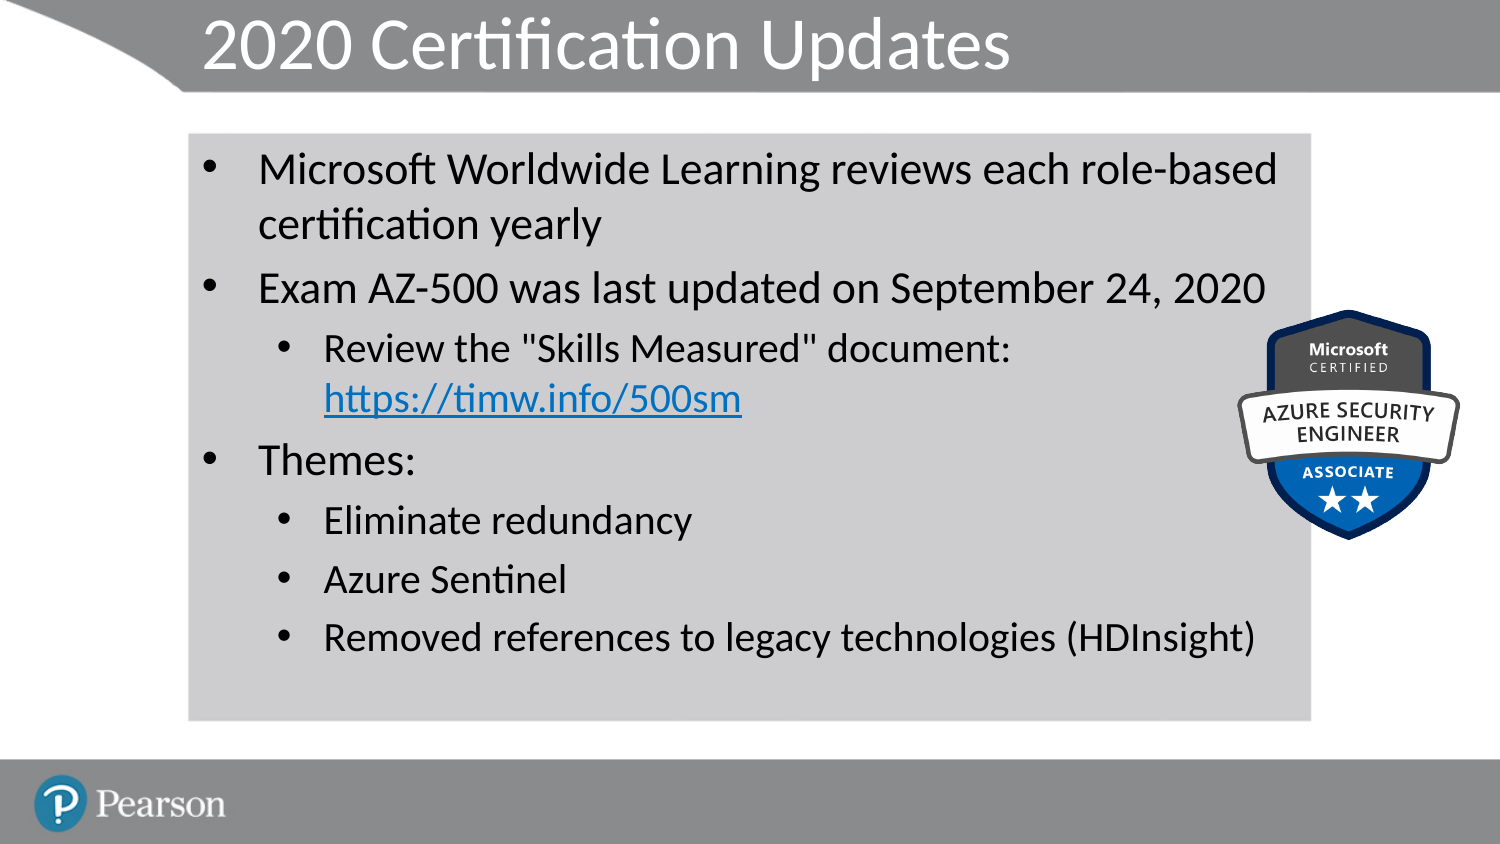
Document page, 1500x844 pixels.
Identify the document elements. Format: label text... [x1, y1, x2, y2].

picture [0, 0, 1500, 844]
list Microsoft Worldwide Learning reviews each role-based certification yearly Exam AZ-500 was last updated on September 24, 2020 Review the "Skills Measured" document: https://timw.info/500sm Themes: Eliminate redundancy Azure Sentinel Removed references to legacy technologies (HDInsight) [186, 130, 1309, 713]
title 2020 Certification Updates [186, 0, 1425, 79]
